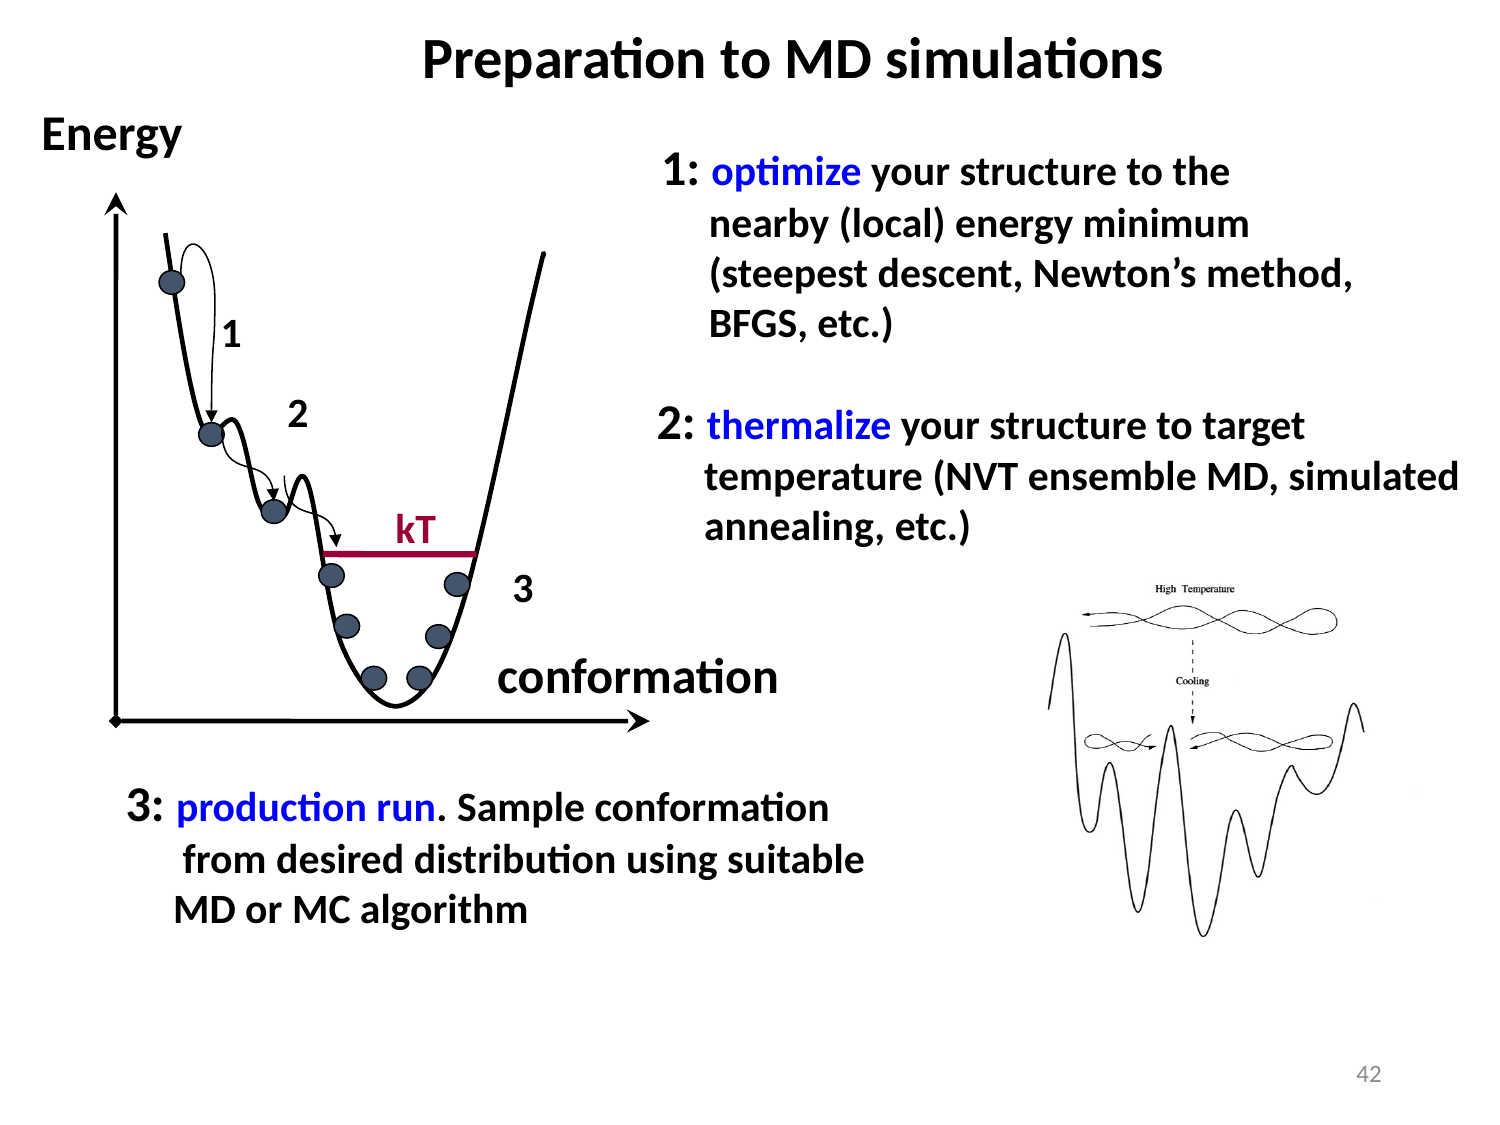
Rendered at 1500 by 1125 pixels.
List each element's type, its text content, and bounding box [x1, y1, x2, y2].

text_box 2: thermalize your structure to target temperature (NVT ensemble MD, simulated annealing, etc.) [796, 381, 1485, 557]
text_box Preparation to MD simulations [408, 12, 1180, 98]
text_box 1: optimize your structure to the nearby (local) energy minimum (steepest descent, Newton’s method, BFGS, etc.) [796, 128, 1369, 353]
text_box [25, 92, 796, 722]
slide_number 42 [1059, 1042, 1397, 1103]
picture [954, 564, 1452, 947]
text_box 3: production run. Sample conformation from desired distribution using suitable MD or MC algorithm [110, 764, 890, 940]
